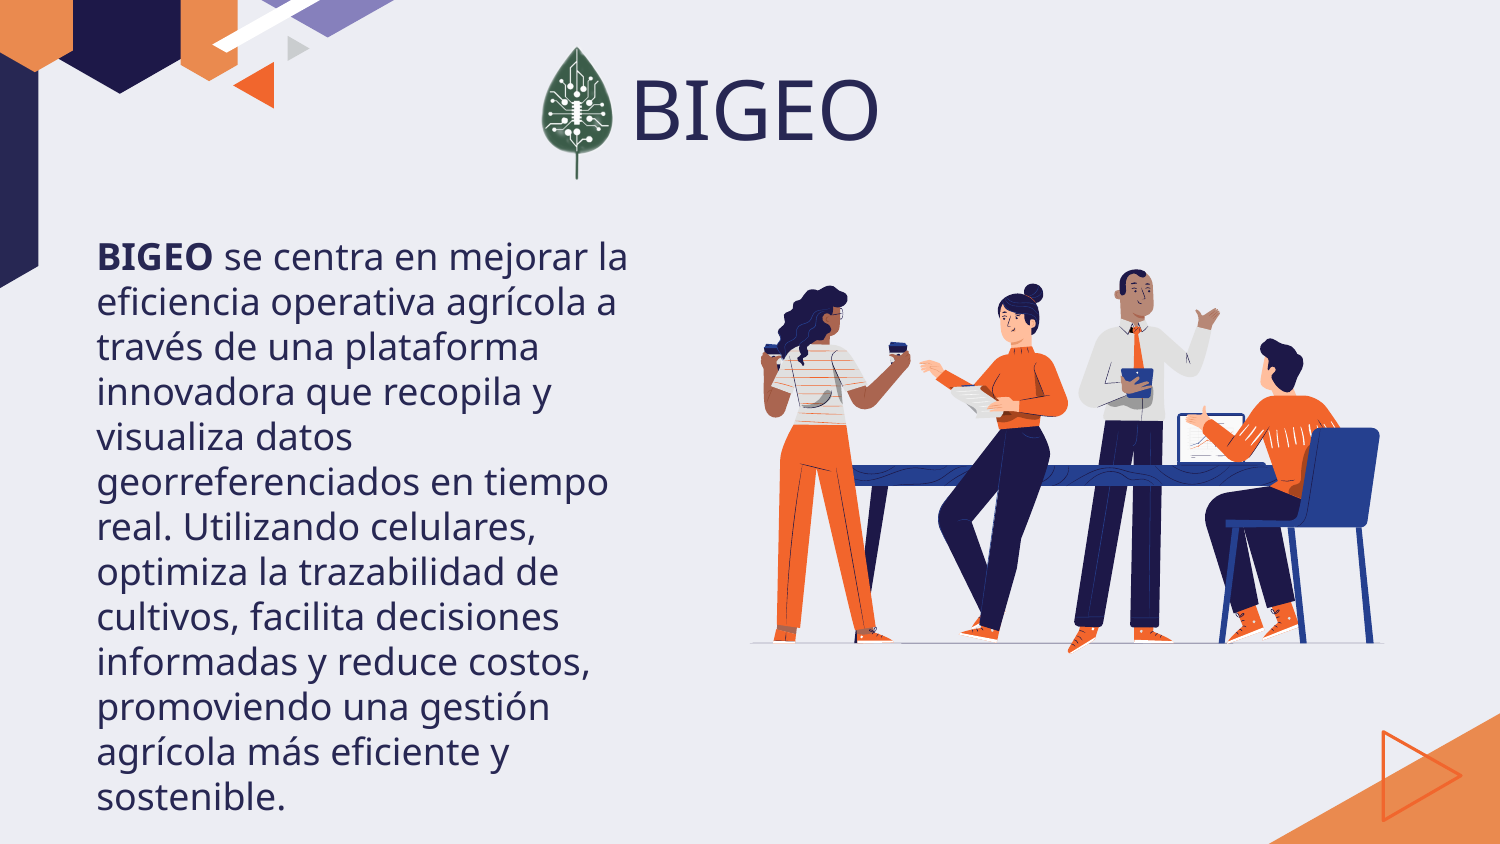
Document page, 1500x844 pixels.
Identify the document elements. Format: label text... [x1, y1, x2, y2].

title BIGEO [619, 51, 971, 173]
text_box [749, 269, 1385, 654]
subtitle BIGEO se centra en mejorar la eficiencia operativa agrícola a través de una plataforma innovadora que recopila y visualiza datos georreferenciados en tiempo real. Utilizando celulares, optimiza la trazabilidad de cultivos, facilita decisiones informadas y reduce costos, promoviendo una gestión agrícola más eficiente y sostenible. [81, 217, 697, 754]
picture [540, 43, 615, 181]
